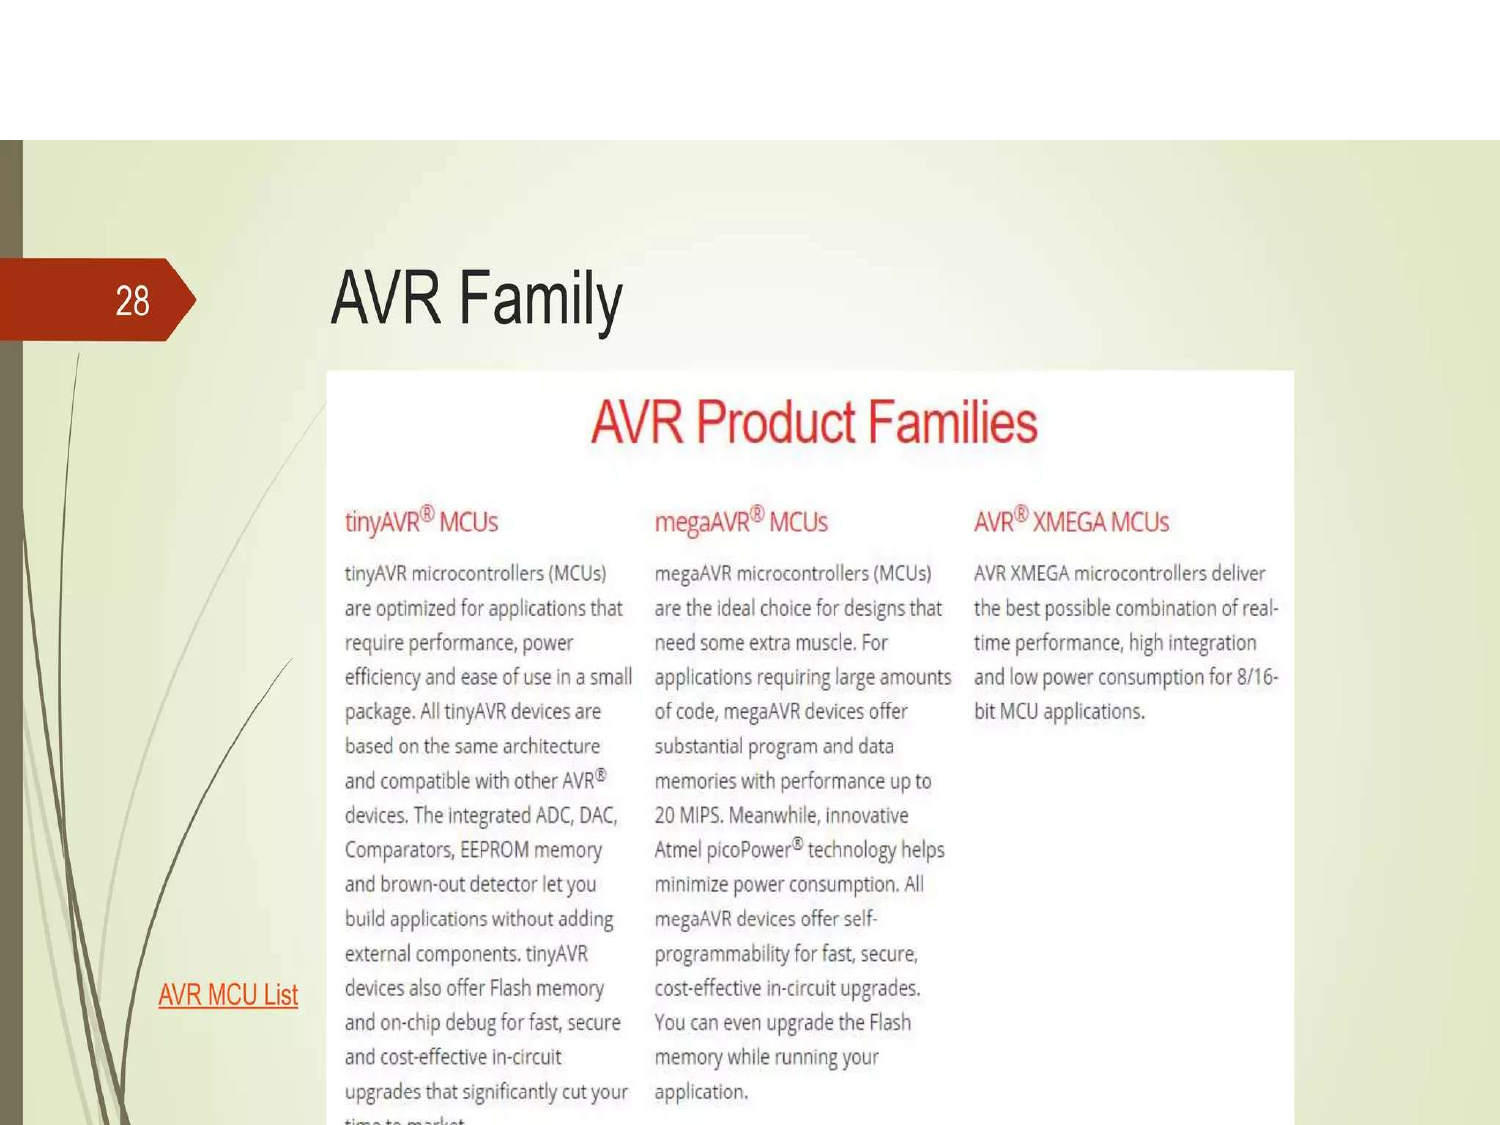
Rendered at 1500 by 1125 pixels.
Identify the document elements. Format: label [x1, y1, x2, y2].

picture [0, 140, 1500, 1125]
